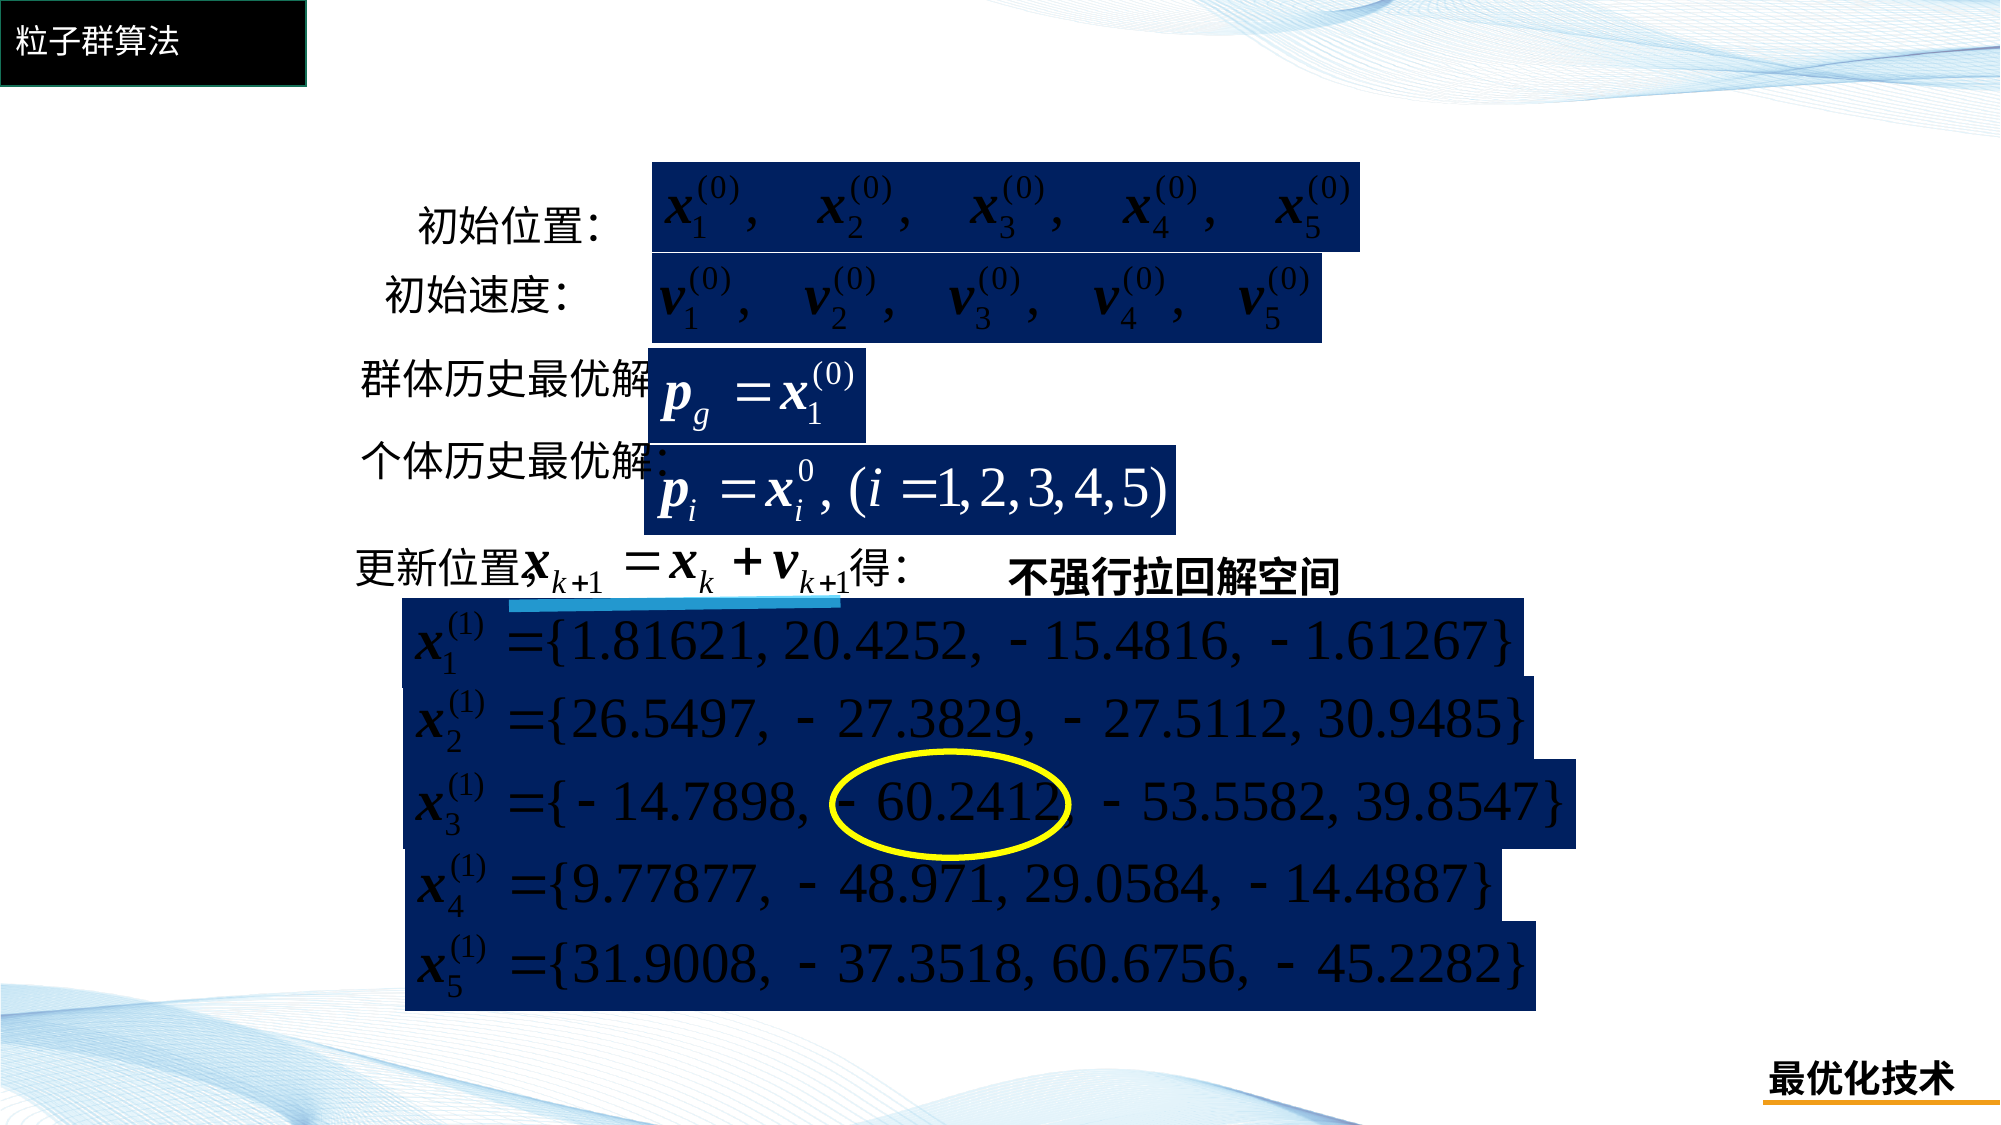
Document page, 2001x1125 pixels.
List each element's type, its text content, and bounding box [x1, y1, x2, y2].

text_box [403, 675, 1535, 758]
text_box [509, 521, 861, 608]
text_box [651, 161, 1361, 253]
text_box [647, 347, 867, 444]
text_box 初始位置： [402, 191, 651, 257]
text_box 个体历史最优解： [345, 427, 647, 492]
text_box 不强行拉回解空间 [992, 543, 1376, 597]
text_box 群体历史最优解： [345, 345, 738, 411]
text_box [402, 758, 1577, 849]
picture [2, 977, 1590, 1125]
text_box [644, 444, 1177, 536]
title 粒子群算法 [0, 0, 1725, 86]
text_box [651, 253, 1323, 344]
picture [885, 1, 1999, 148]
text_box 初始速度： [369, 261, 637, 326]
text_box 更新位置， 得： [861, 536, 949, 597]
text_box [404, 920, 1536, 1012]
text_box 更新位置， 得： [339, 534, 509, 600]
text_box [404, 840, 1502, 920]
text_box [402, 597, 1524, 689]
